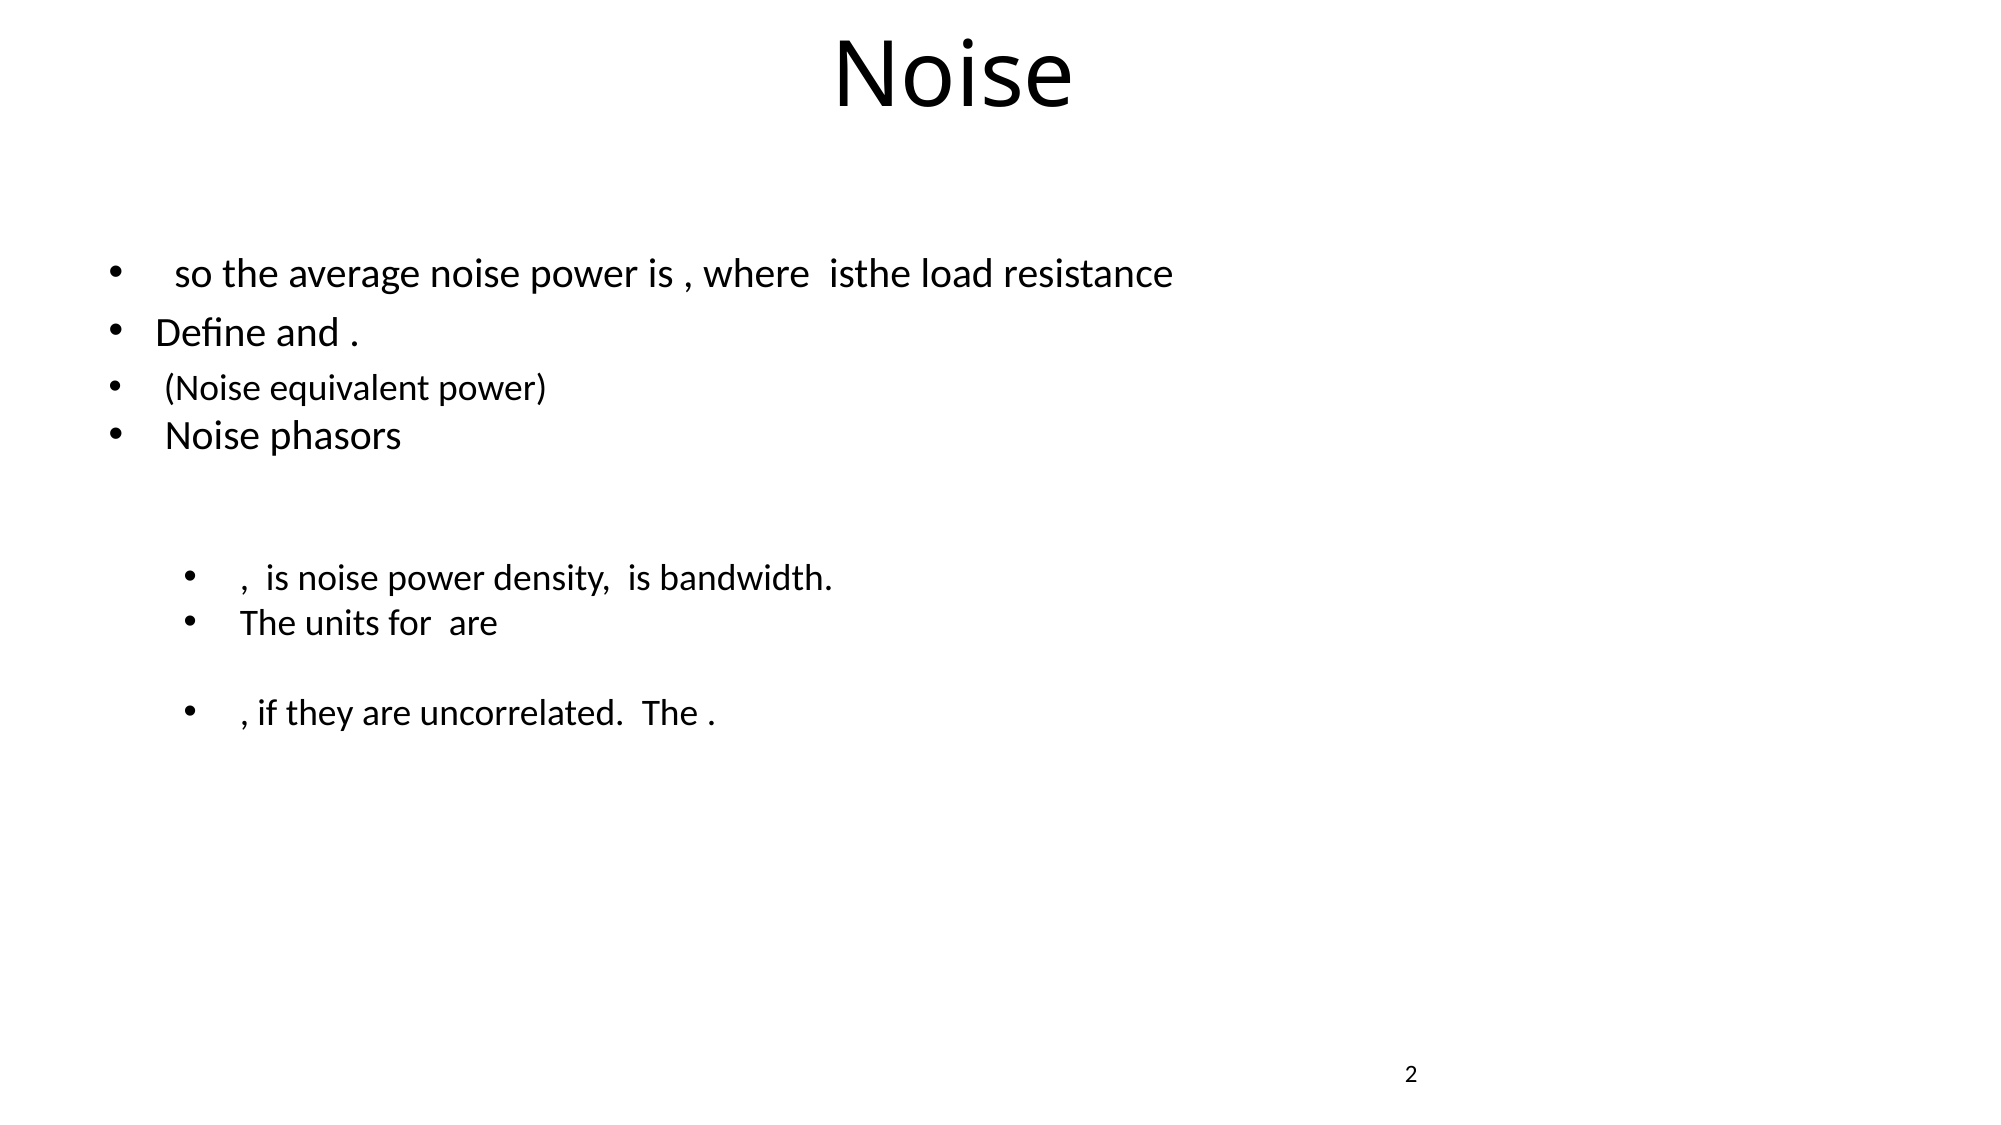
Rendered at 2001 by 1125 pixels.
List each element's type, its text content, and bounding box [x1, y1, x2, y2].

slide_number 2 [1074, 738, 1425, 1125]
text_box Noise [54, 14, 1853, 125]
